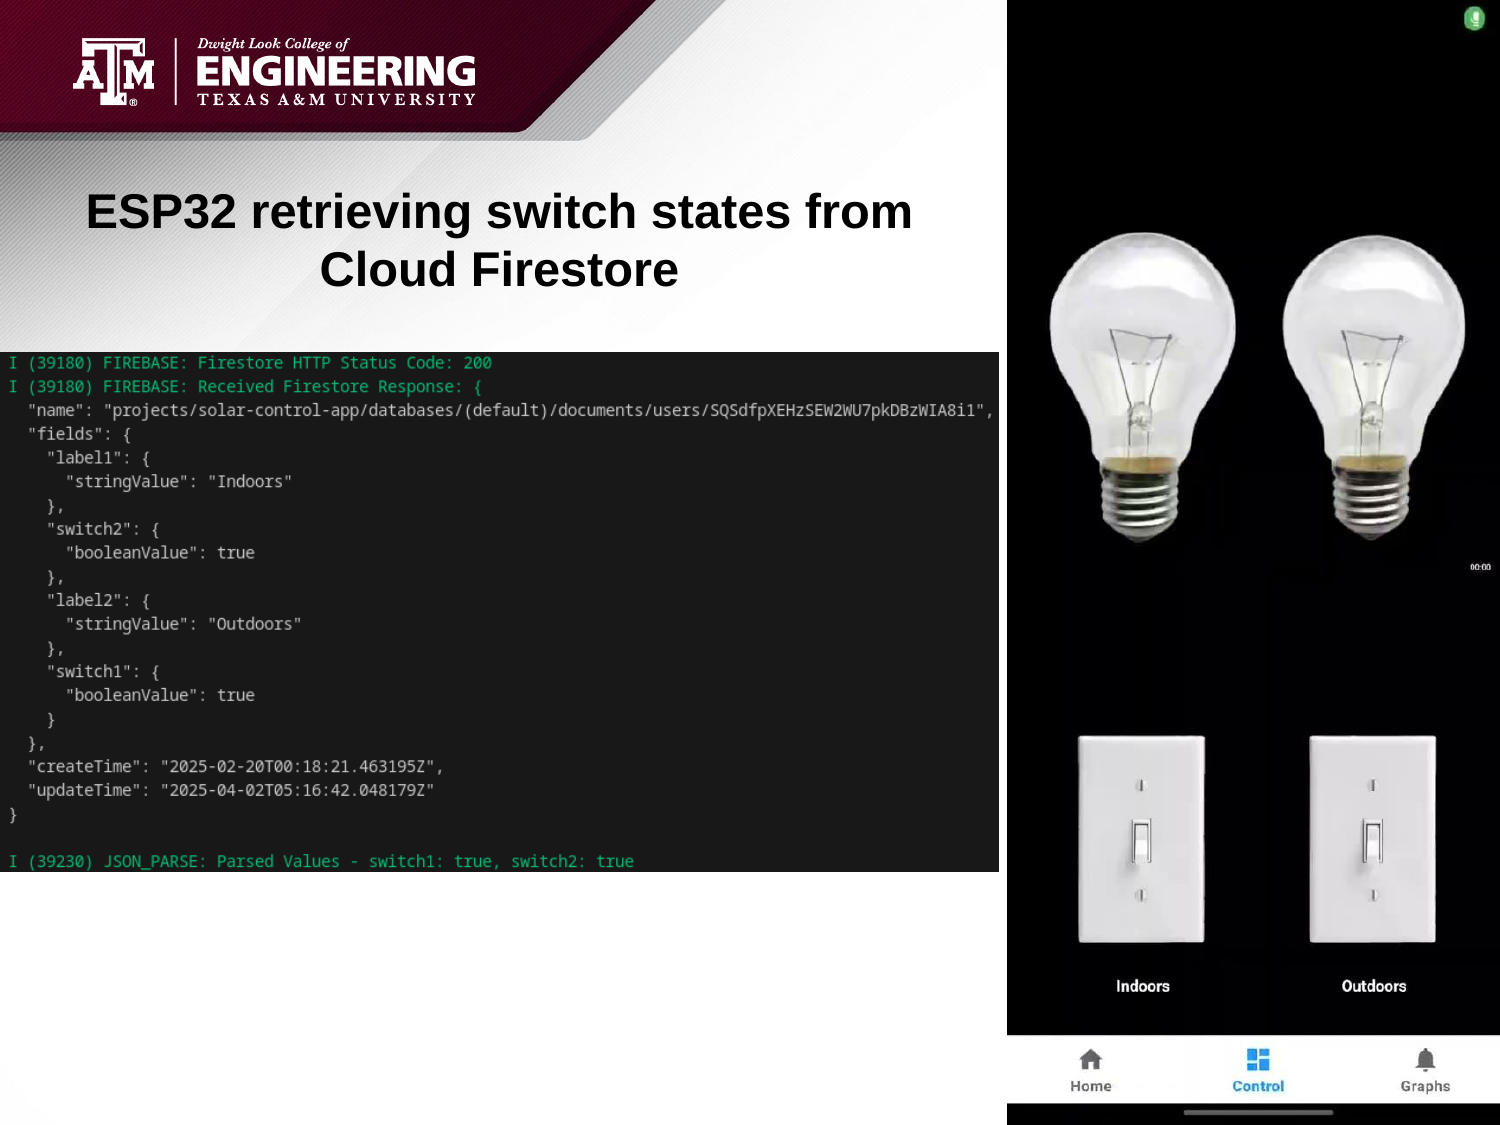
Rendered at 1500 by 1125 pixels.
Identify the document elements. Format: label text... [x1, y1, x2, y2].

picture [0, 0, 1500, 1125]
title ESP32 retrieving switch states from Cloud Firestore [0, 172, 999, 304]
